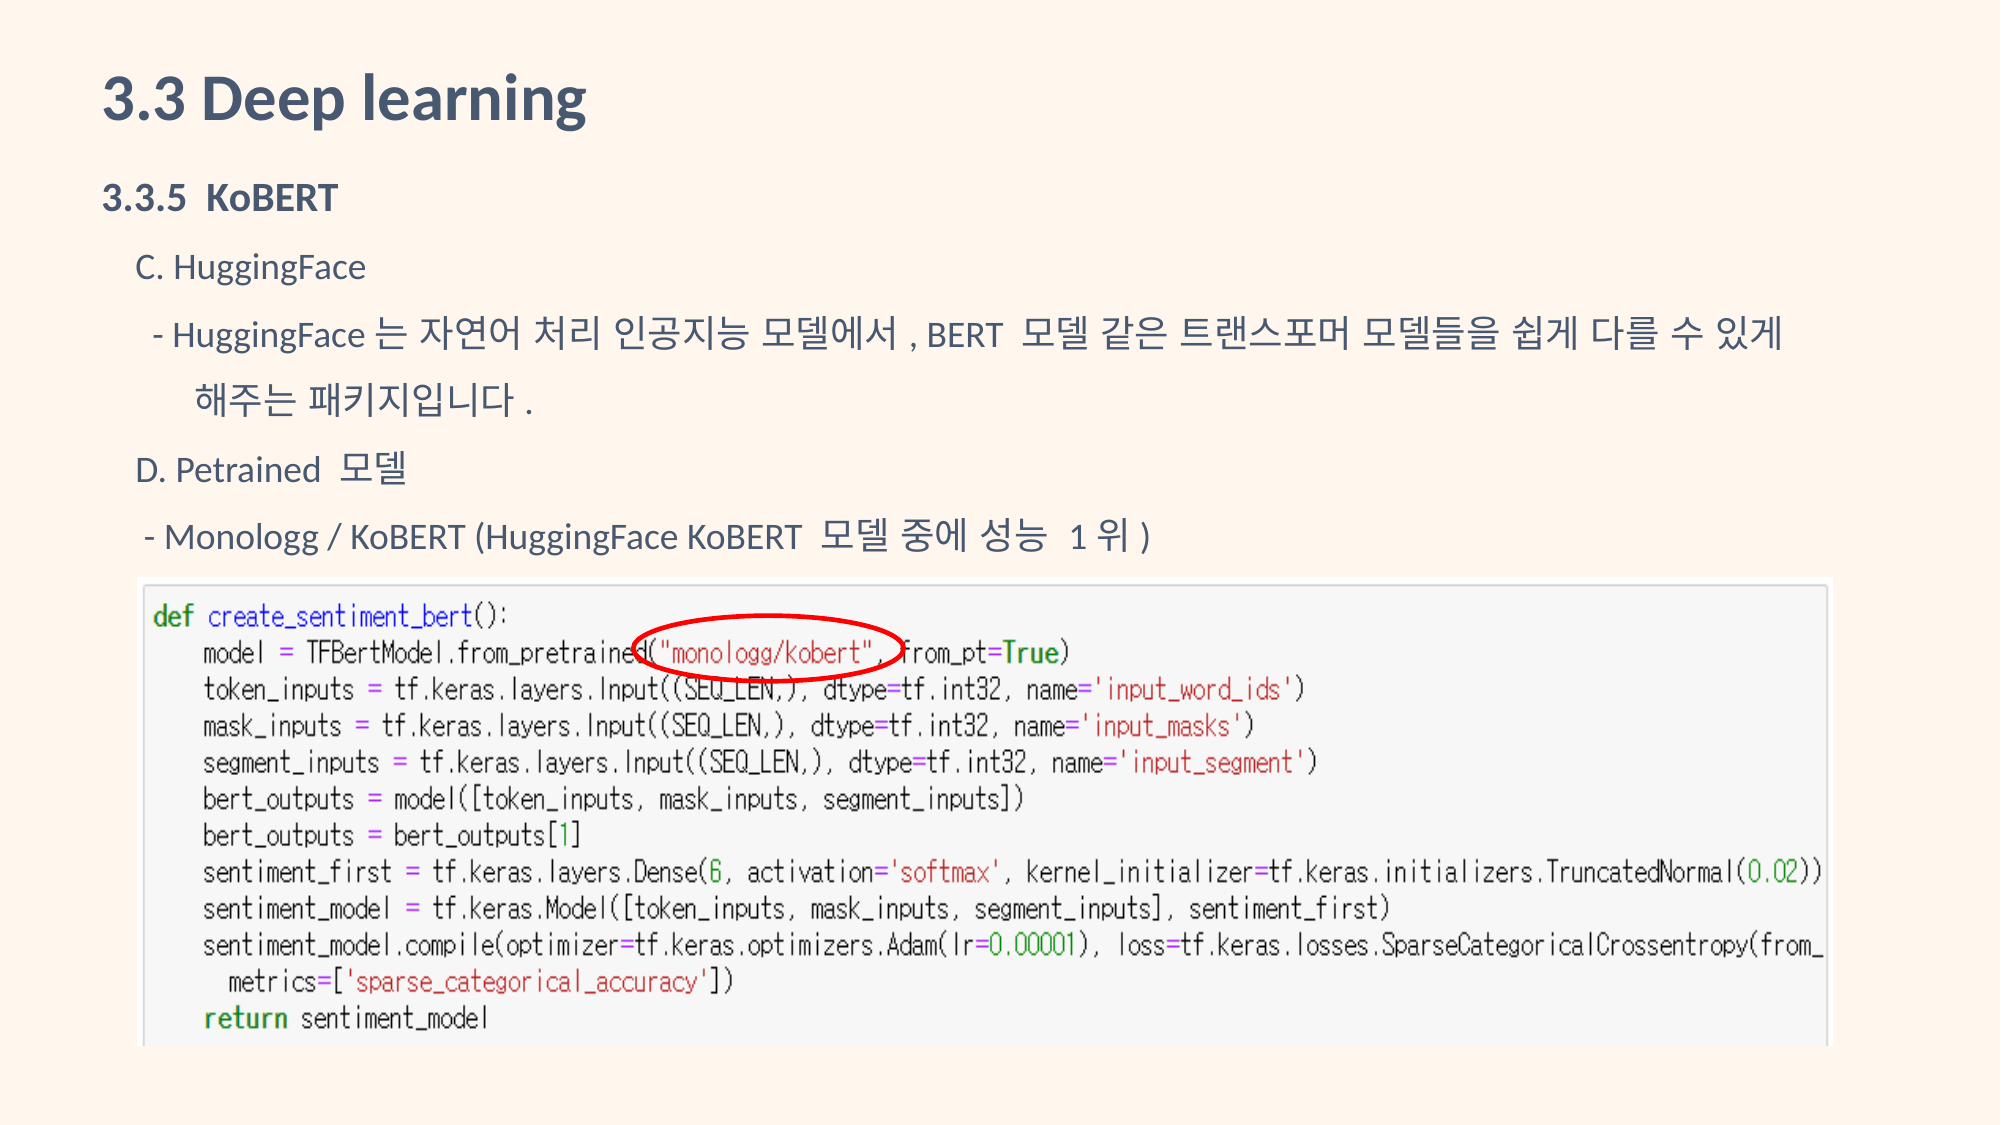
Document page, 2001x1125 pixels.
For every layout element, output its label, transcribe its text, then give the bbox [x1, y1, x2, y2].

text_box 3.3 Deep learning [86, 55, 840, 162]
picture [137, 577, 1833, 1046]
text_box 3.3.5 KoBERT C. HuggingFace - HuggingFace는 자연어 처리 인공지능 모델에서, BERT 모델 같은 트랜스포머 모델들을 쉽게 다를 수 있게 해주는 패키지입니다. D. Petrained 모델 - Monologg / KoBERT (HuggingFace KoBERT 모델 중에 성능 1위) [86, 162, 1914, 633]
